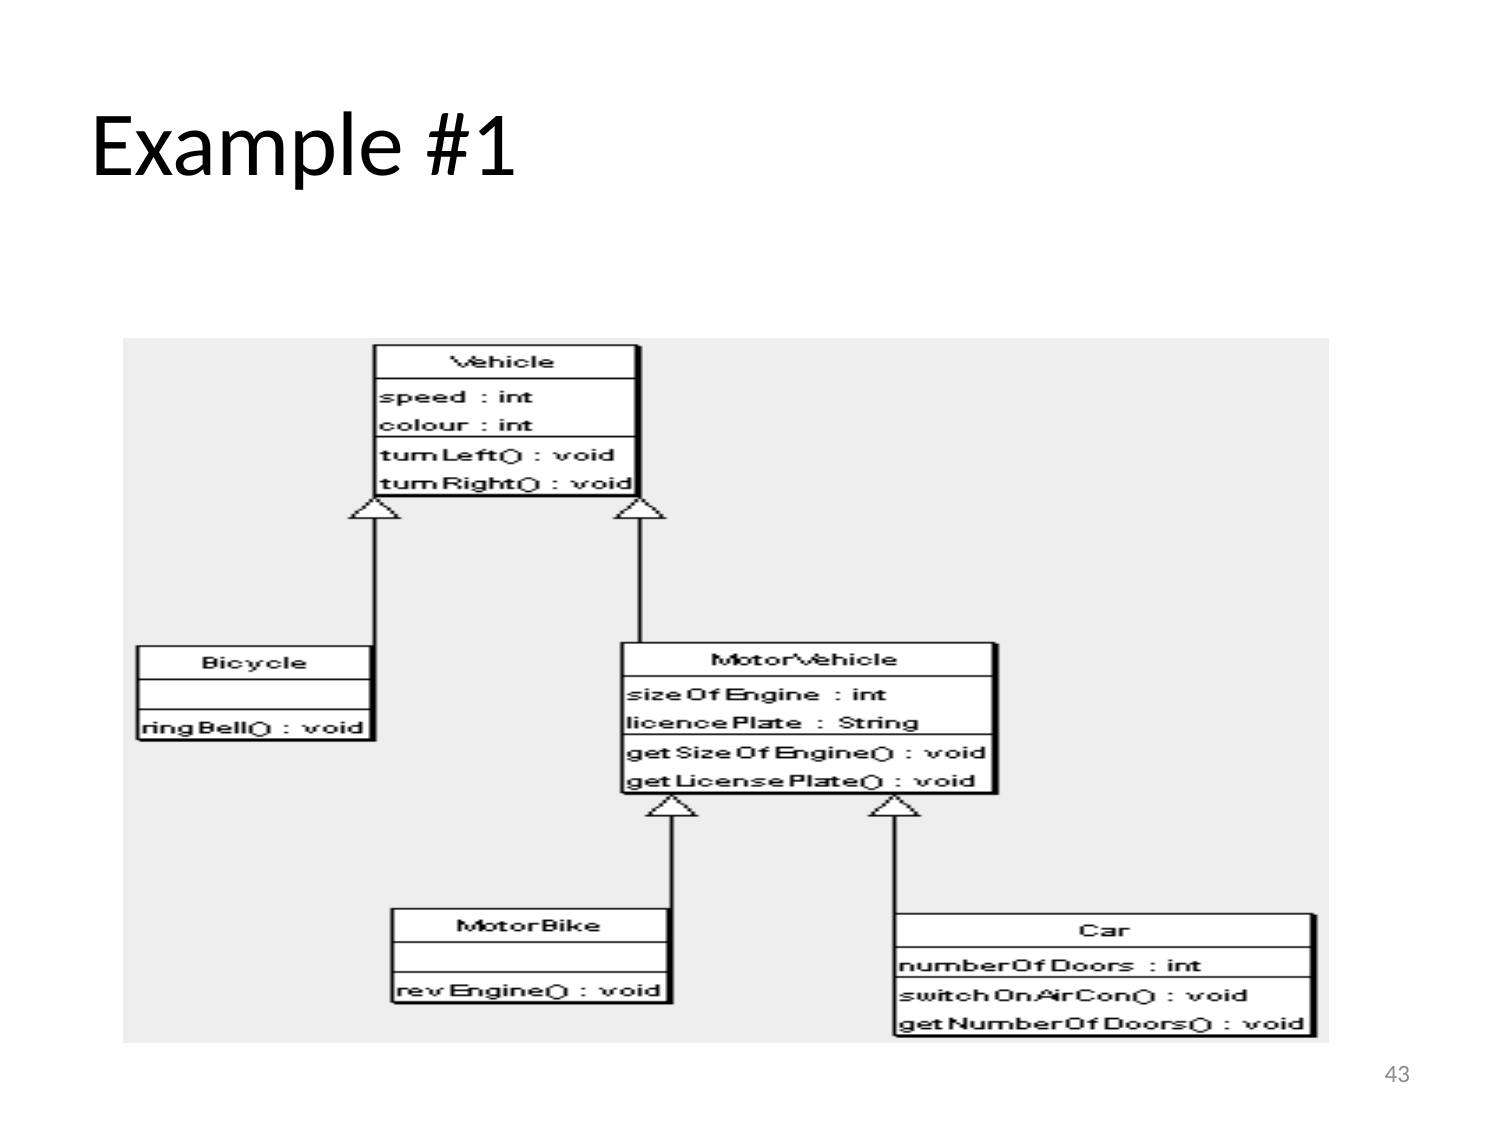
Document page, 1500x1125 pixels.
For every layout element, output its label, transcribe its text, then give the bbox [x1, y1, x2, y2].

slide_number 43 [1074, 1042, 1425, 1103]
title Example #1 [75, 45, 1425, 233]
picture [123, 337, 1329, 1043]
